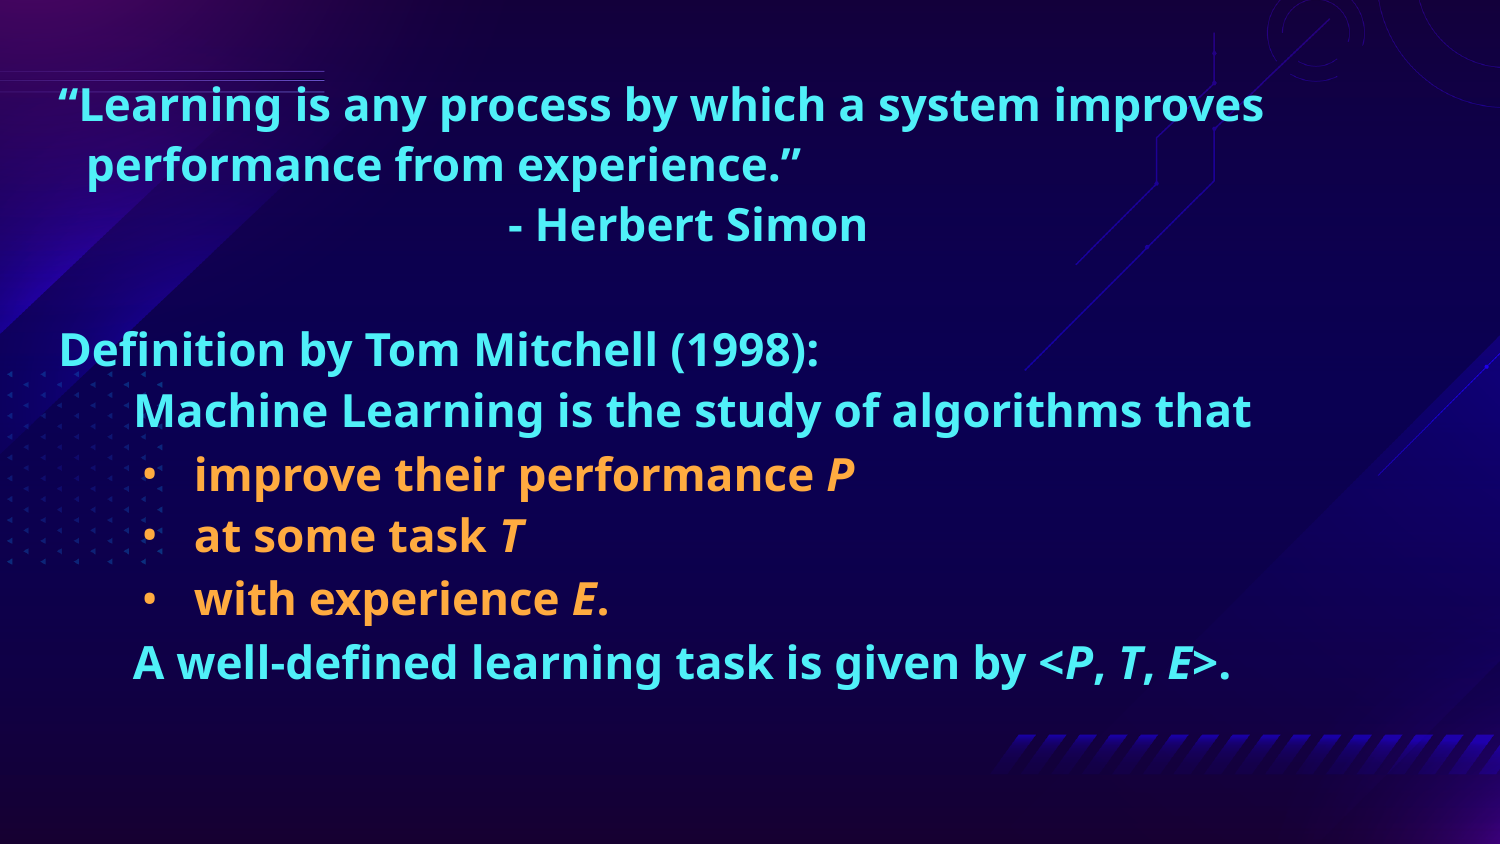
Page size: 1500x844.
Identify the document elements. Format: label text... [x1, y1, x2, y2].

picture [0, 0, 1500, 844]
text_box “Learning is any process by which a system improves performance from experience.” - Herbert Simon Definition by Tom Mitchell (1998): Machine Learning is the study of algorithms that improve their performance P at some task T with experience E. A well-defined learning task is given by <P, T, E>. [41, 54, 1459, 844]
